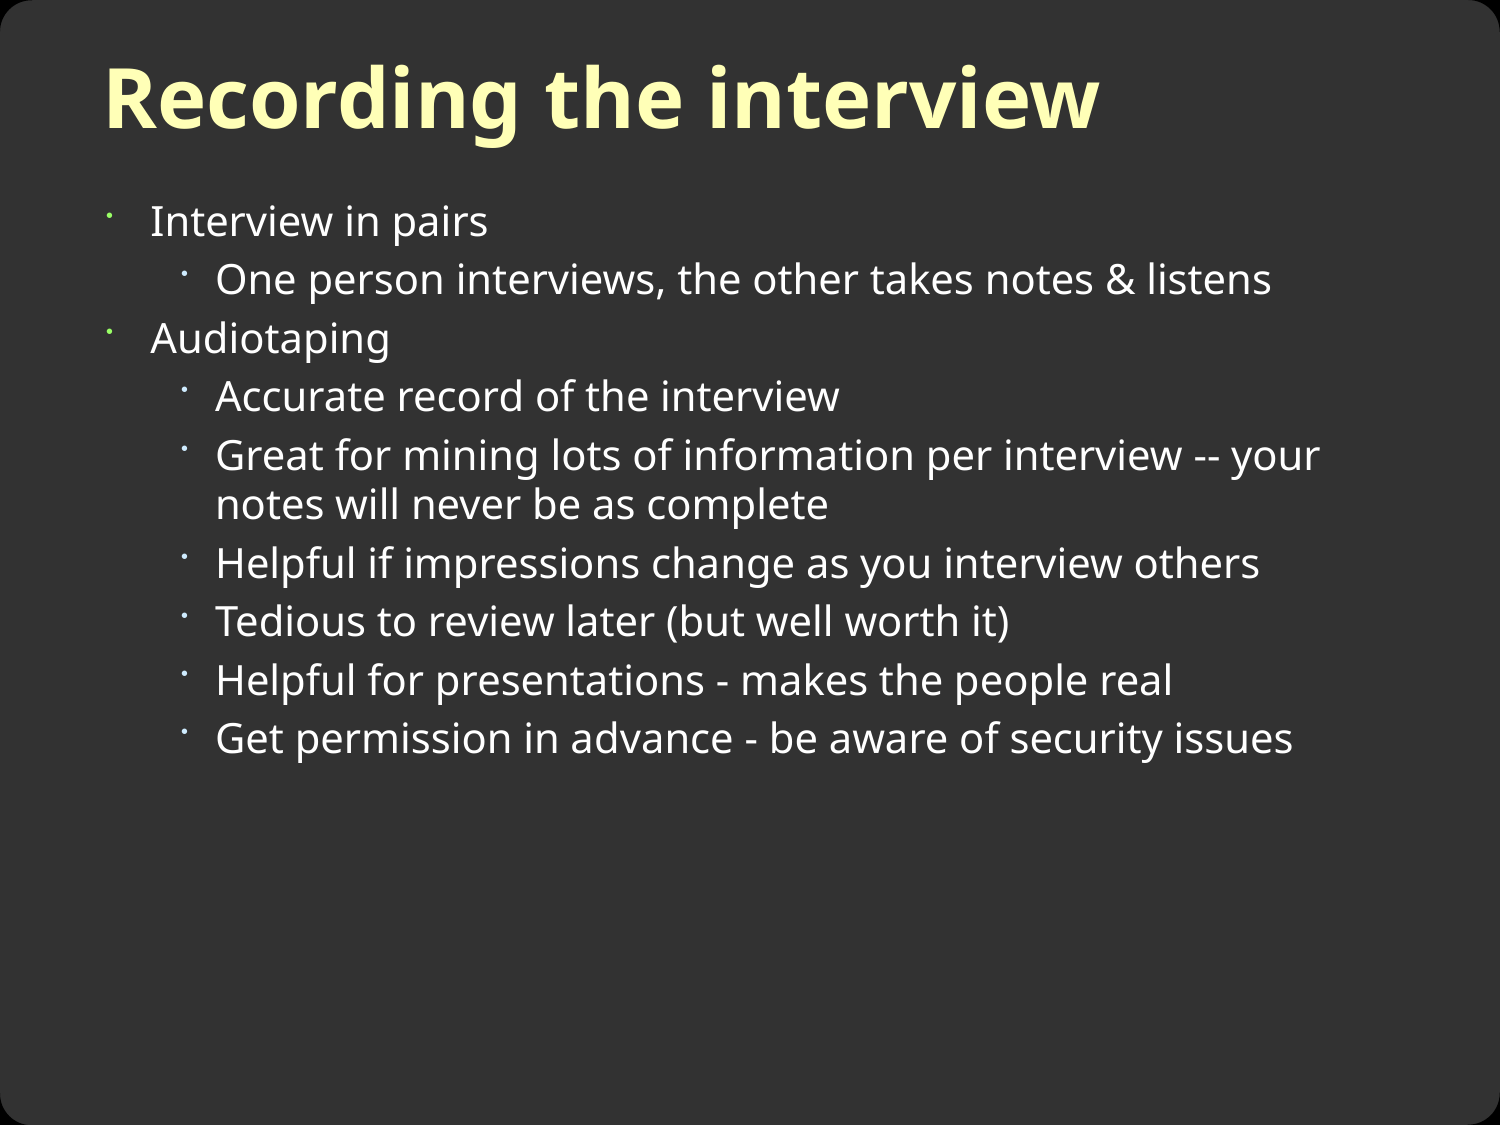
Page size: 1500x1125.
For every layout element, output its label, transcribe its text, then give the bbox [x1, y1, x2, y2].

list Interview in pairs One person interviews, the other takes notes & listens Audiotaping Accurate record of the interview Great for mining lots of information per interview -- your notes will never be as complete Helpful if impressions change as you interview others Tedious to review later (but well worth it) Helpful for presentations - makes the people real Get permission in advance - be aware of security issues [87, 187, 1377, 1076]
title Recording the interview [87, 37, 1500, 226]
